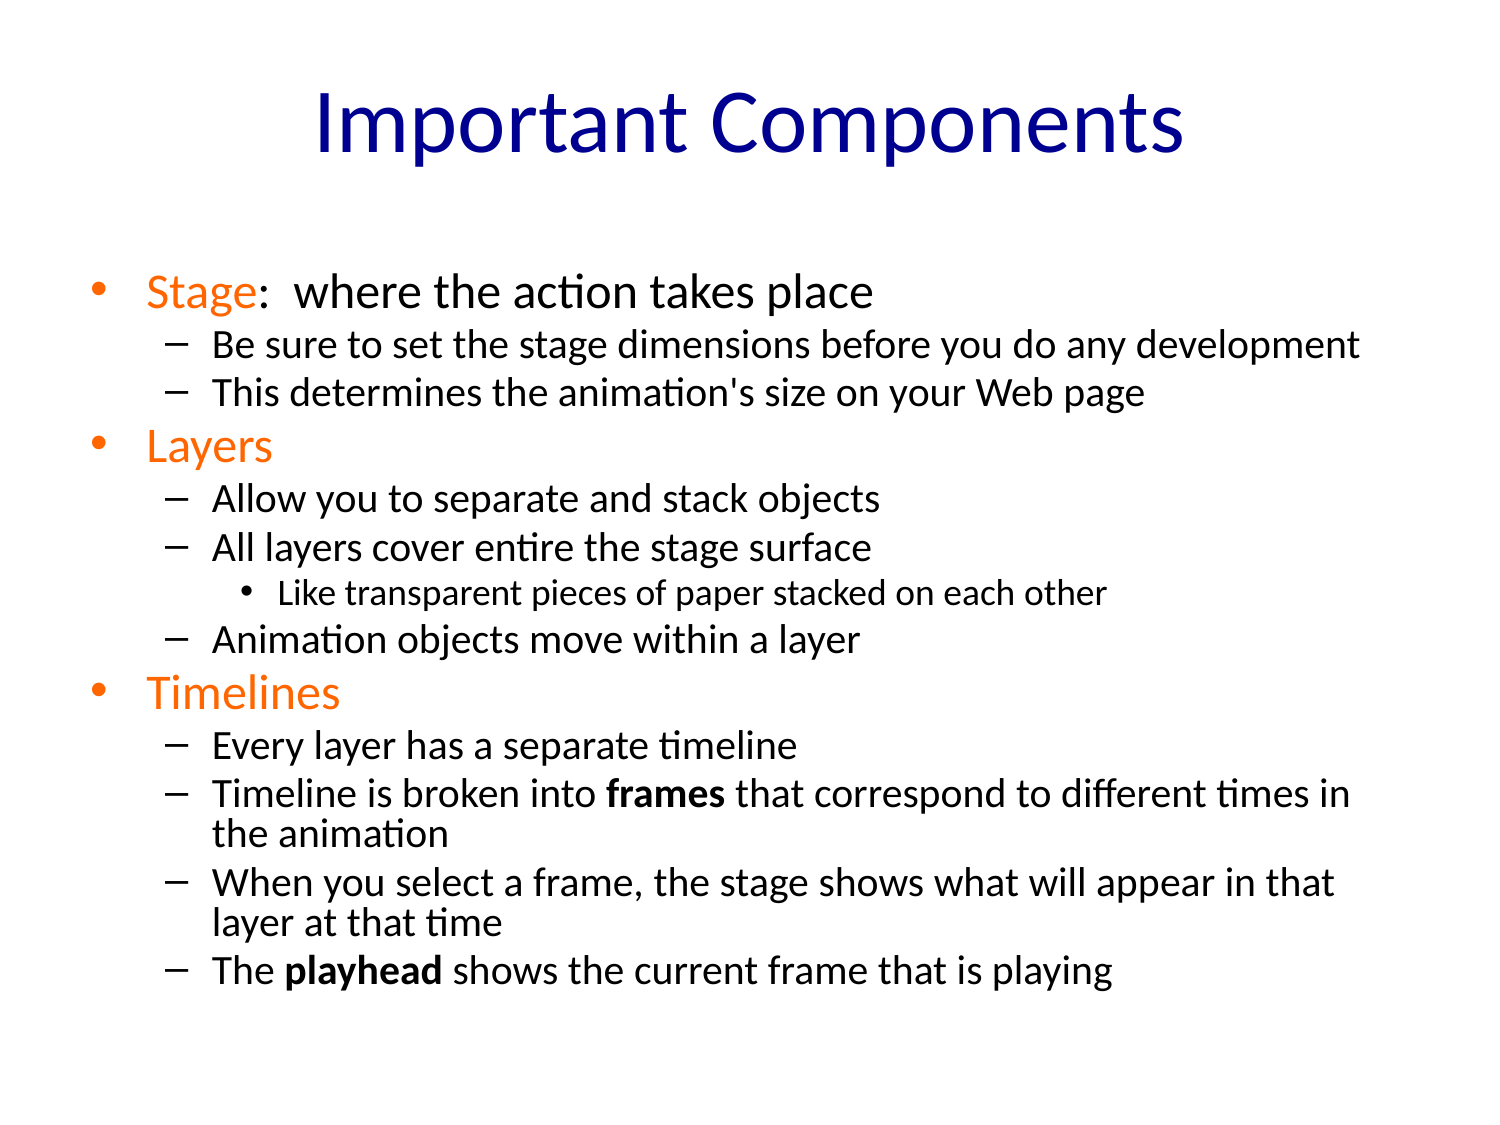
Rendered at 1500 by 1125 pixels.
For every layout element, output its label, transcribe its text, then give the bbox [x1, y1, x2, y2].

list Stage: where the action takes place Be sure to set the stage dimensions before you do any development This determines the animation's size on your Web page Layers Allow you to separate and stack objects All layers cover entire the stage surface Like transparent pieces of paper stacked on each other Animation objects move within a layer Timelines Every layer has a separate timeline Timeline is broken into frames that correspond to different times in the animation When you select a frame, the stage shows what will appear in that layer at that time The playhead shows the current frame that is playing [75, 262, 1425, 1005]
title Important Components [0, 0, 1500, 233]
